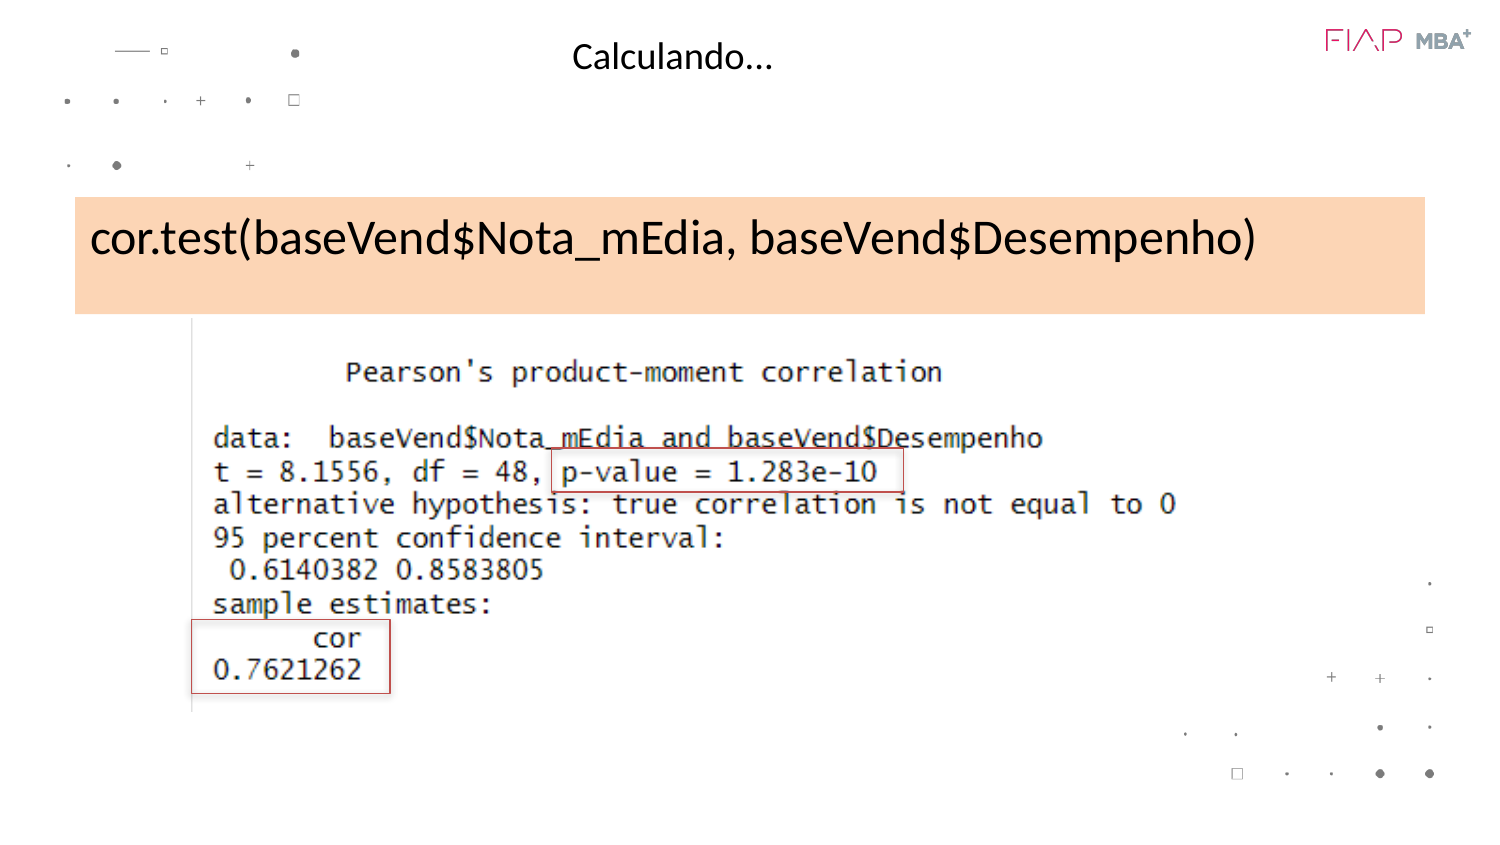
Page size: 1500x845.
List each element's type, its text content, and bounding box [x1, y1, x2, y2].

picture [0, 0, 1500, 844]
title Calculando... [76, 23, 1270, 86]
list cor.test(baseVend$Nota_mEdia, baseVend$Desempenho) [75, 197, 1425, 315]
